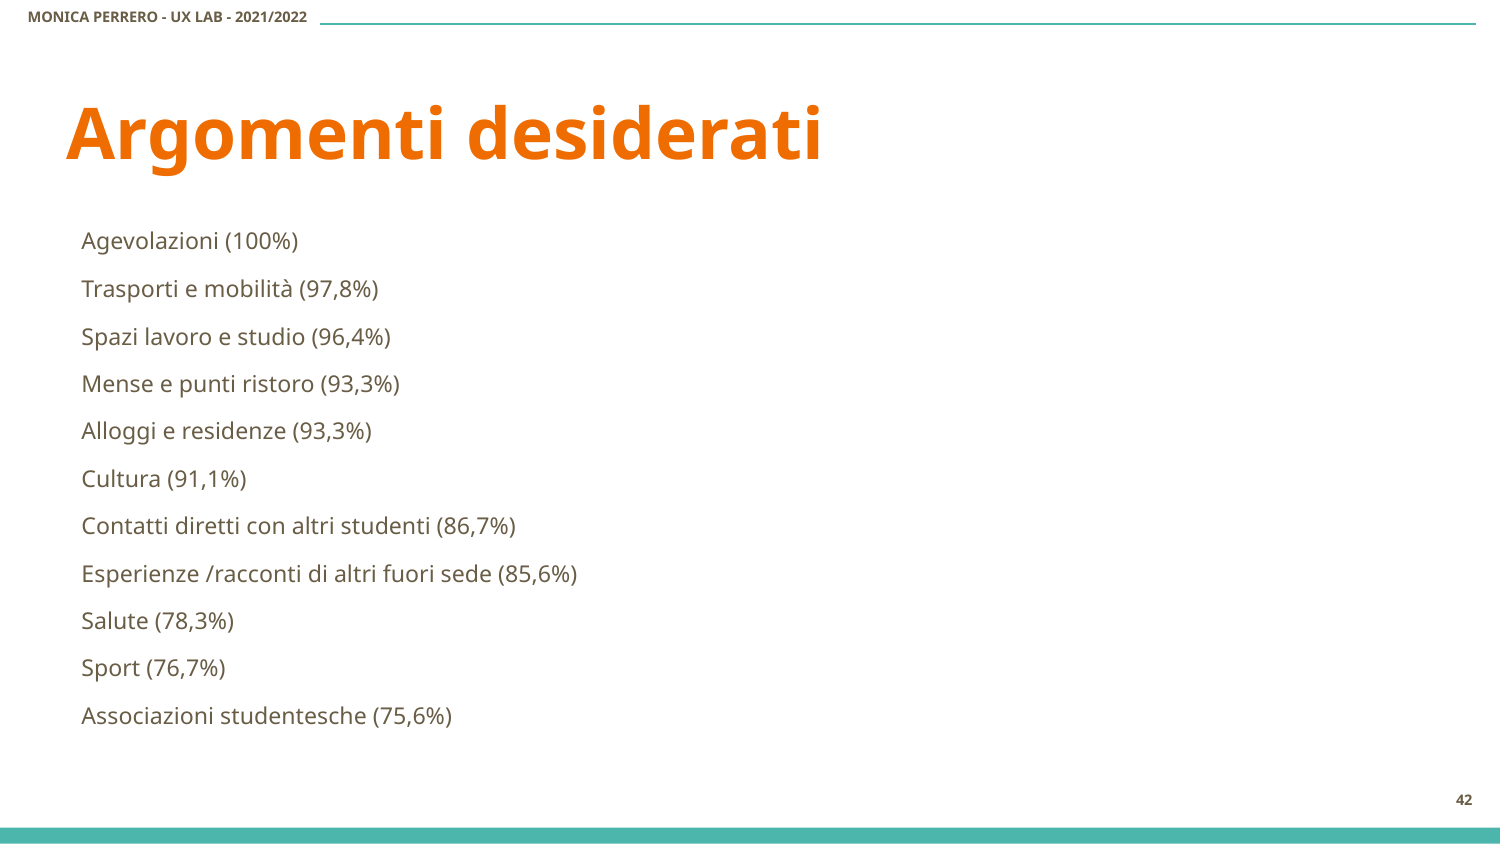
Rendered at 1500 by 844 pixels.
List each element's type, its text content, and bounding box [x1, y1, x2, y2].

slide_number ‹#› [1397, 768, 1488, 834]
list Agevolazioni (100%) Trasporti e mobilità (97,8%) Spazi lavoro e studio (96,4%) Mense e punti ristoro (93,3%) Alloggi e residenze (93,3%) Cultura (91,1%) Contatti diretti con altri studenti (86,7%) Esperienze /racconti di altri fuori sede (85,6%) Salute (78,3%) Sport (76,7%) Associazioni studentesche (75,6%) [66, 207, 1251, 750]
title Argomenti desiderati [51, 72, 1449, 189]
